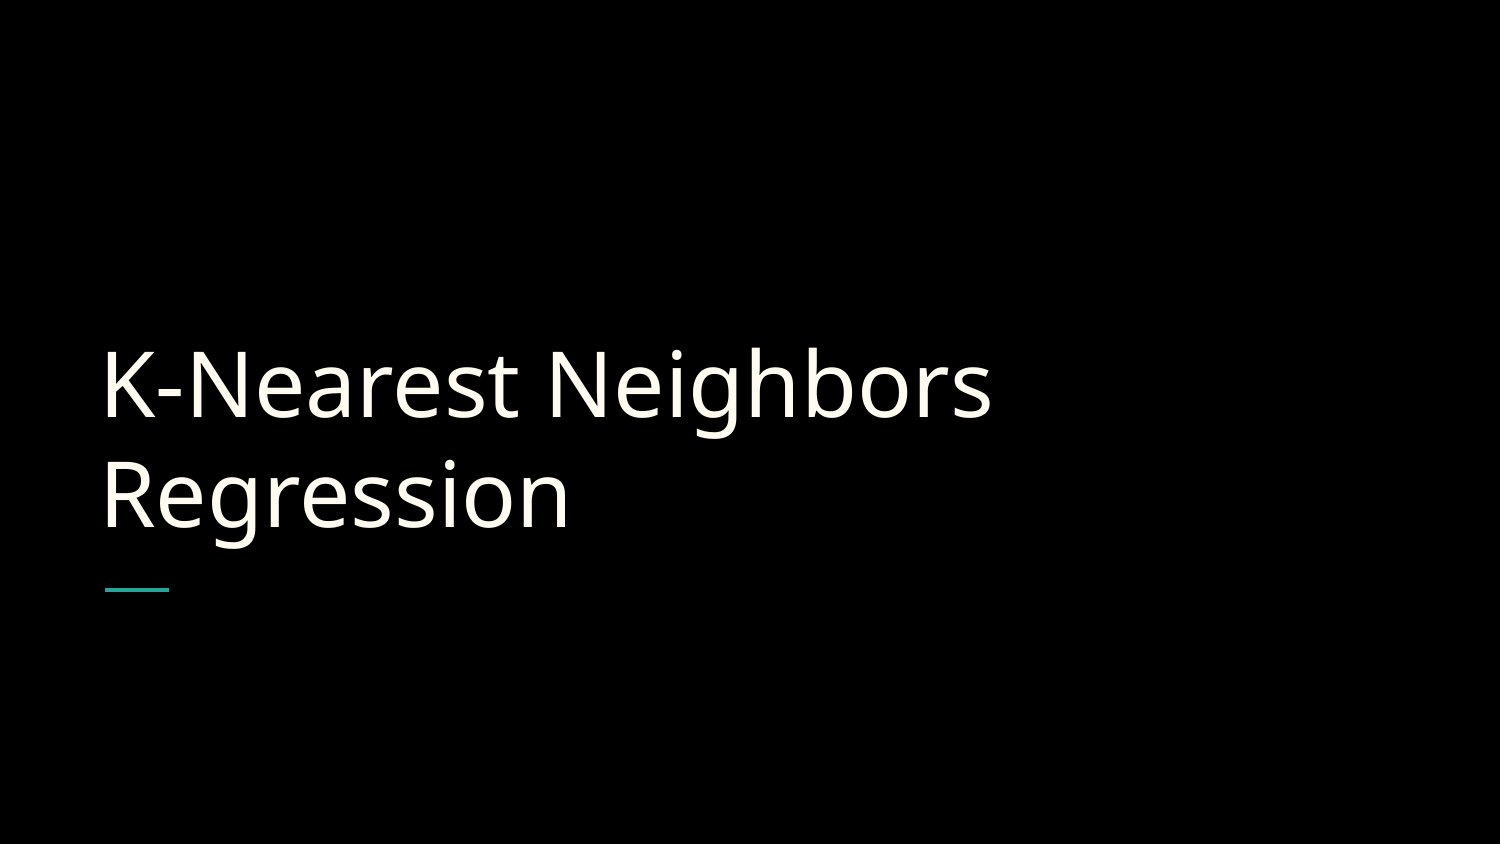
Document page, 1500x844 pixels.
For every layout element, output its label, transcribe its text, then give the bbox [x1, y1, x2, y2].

title K-Nearest Neighbors Regression [84, 310, 1416, 561]
